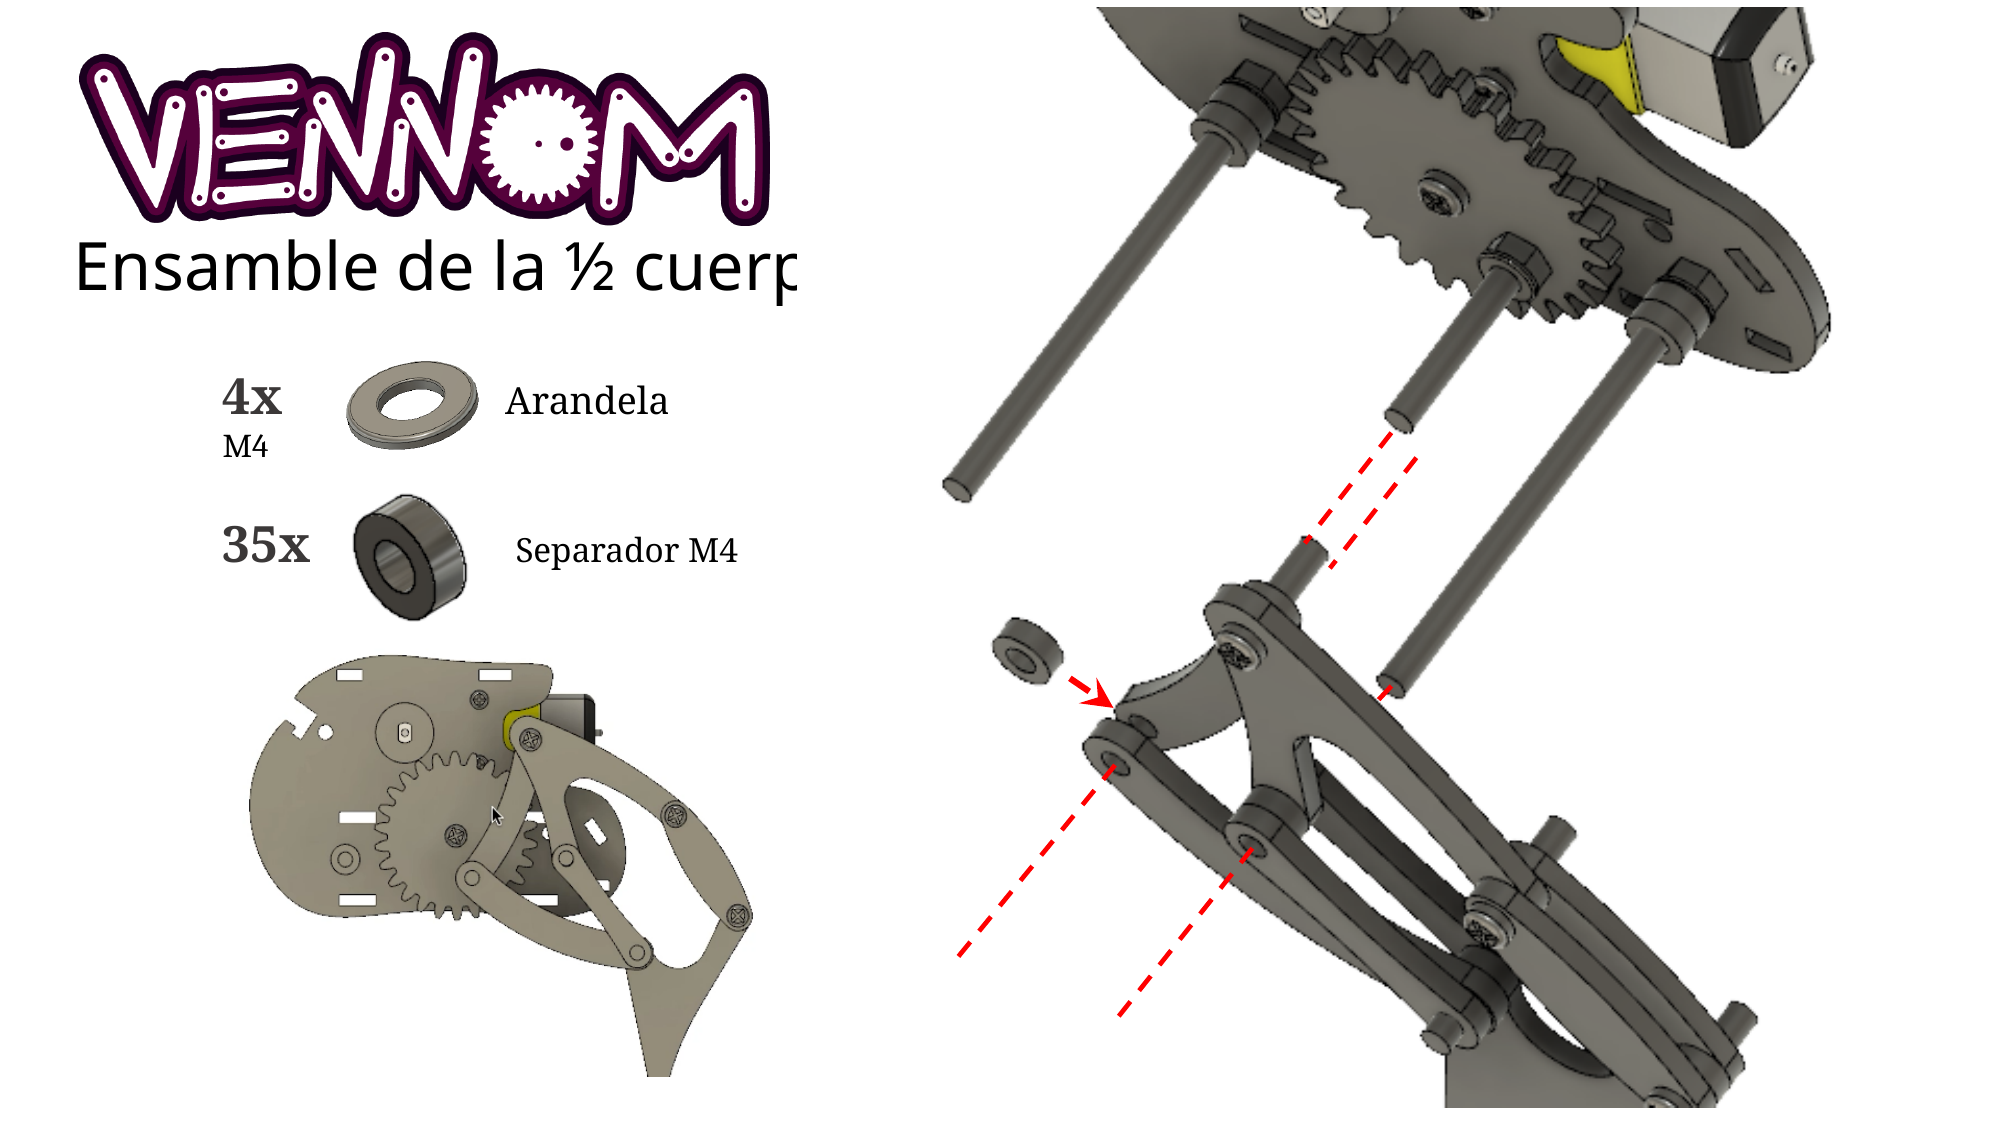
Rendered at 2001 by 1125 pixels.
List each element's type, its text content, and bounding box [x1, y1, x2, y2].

text_box 4x Arandela M4 [207, 356, 730, 472]
picture [79, 32, 770, 226]
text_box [955, 765, 1115, 960]
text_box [1329, 457, 1417, 569]
picture [333, 352, 490, 456]
text_box 35x Separador M4 [207, 505, 351, 581]
picture [797, 7, 2000, 1108]
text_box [1304, 432, 1392, 544]
picture [351, 492, 469, 621]
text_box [1375, 685, 1392, 703]
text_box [225, 621, 809, 1078]
text_box 35x Separador M4 [469, 505, 770, 581]
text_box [1113, 848, 1253, 1023]
text_box Ensamble de la ½ cuerpo [58, 217, 797, 321]
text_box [1069, 678, 1114, 708]
